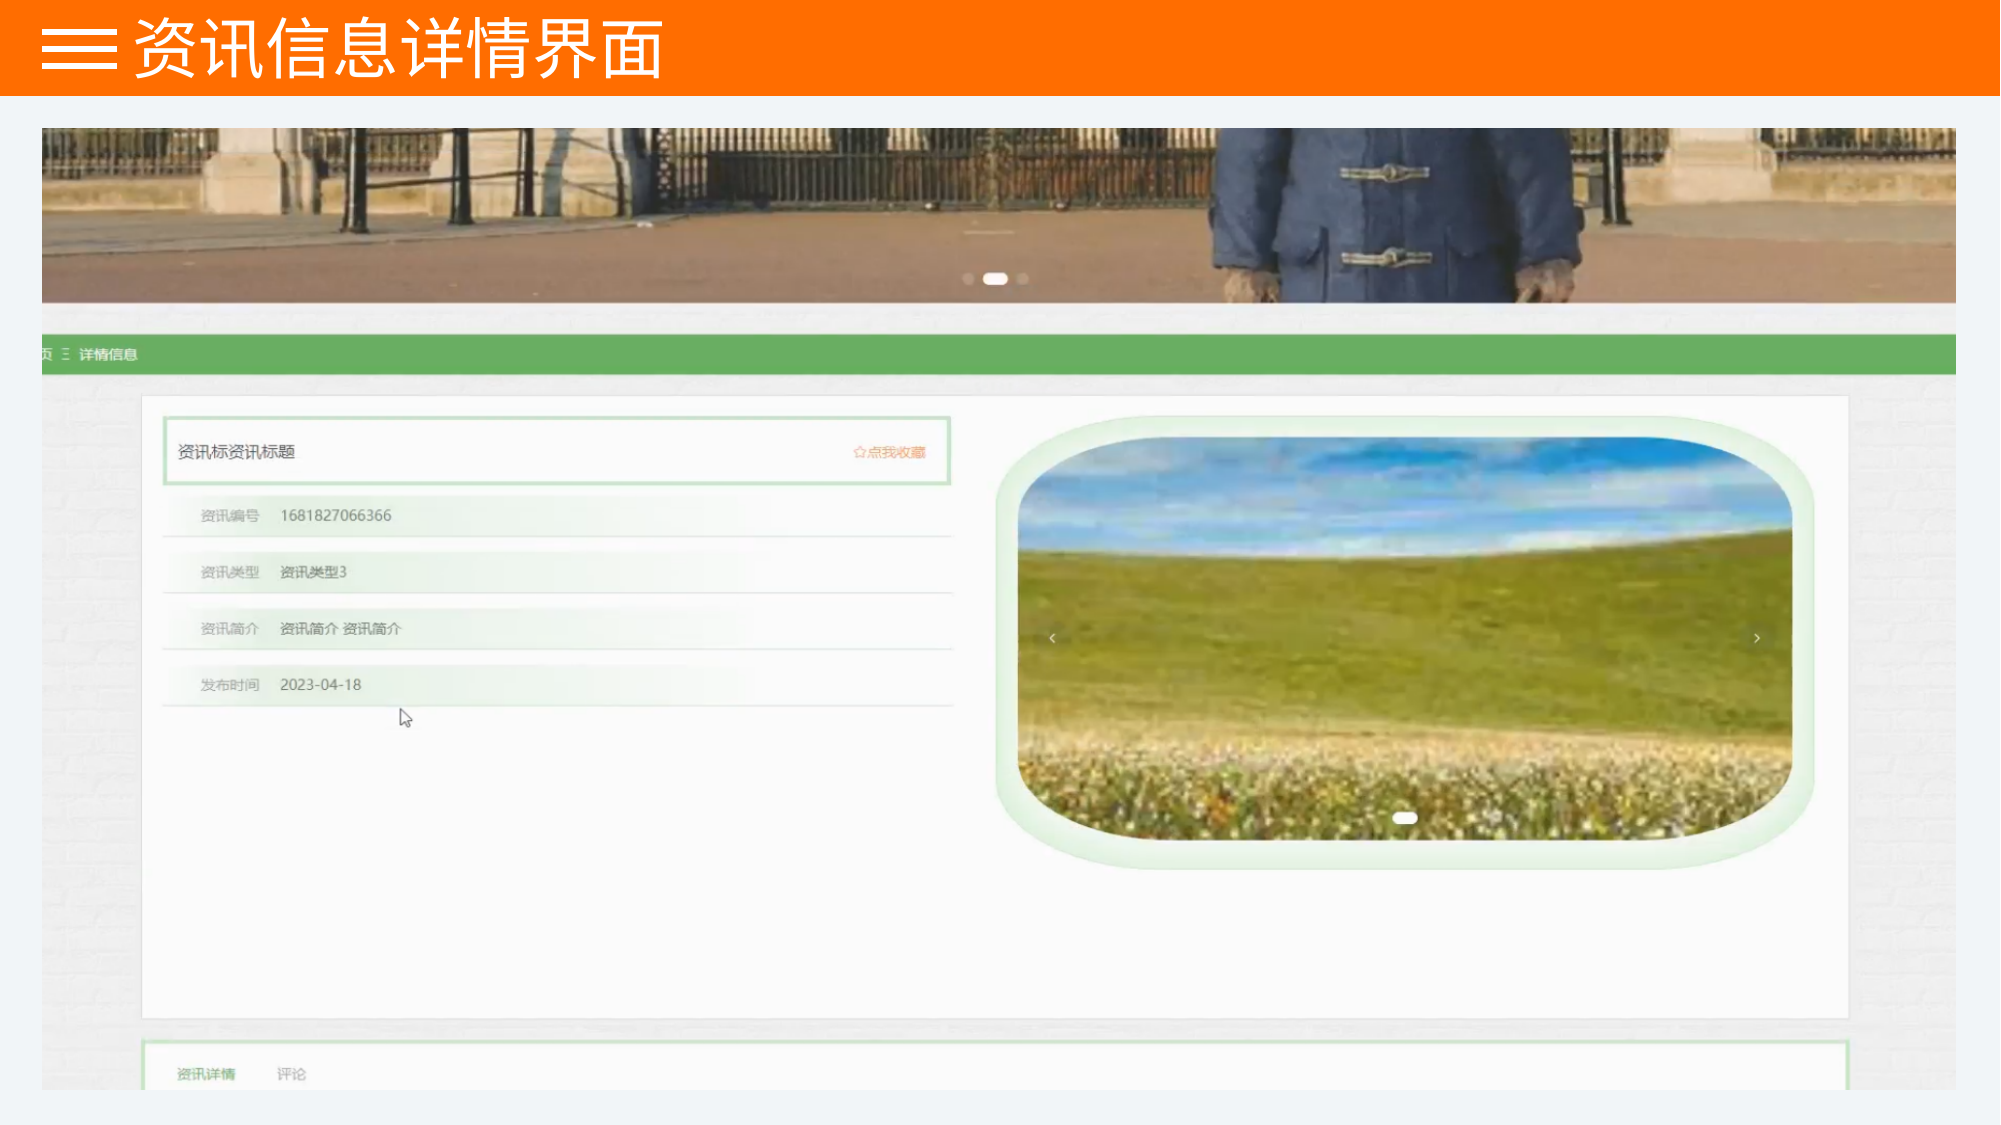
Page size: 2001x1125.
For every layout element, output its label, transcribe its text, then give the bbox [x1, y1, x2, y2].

picture [42, 128, 1956, 1091]
text_box 资讯信息详情界面 [117, 0, 813, 95]
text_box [42, 32, 118, 67]
text_box [0, 0, 2000, 97]
